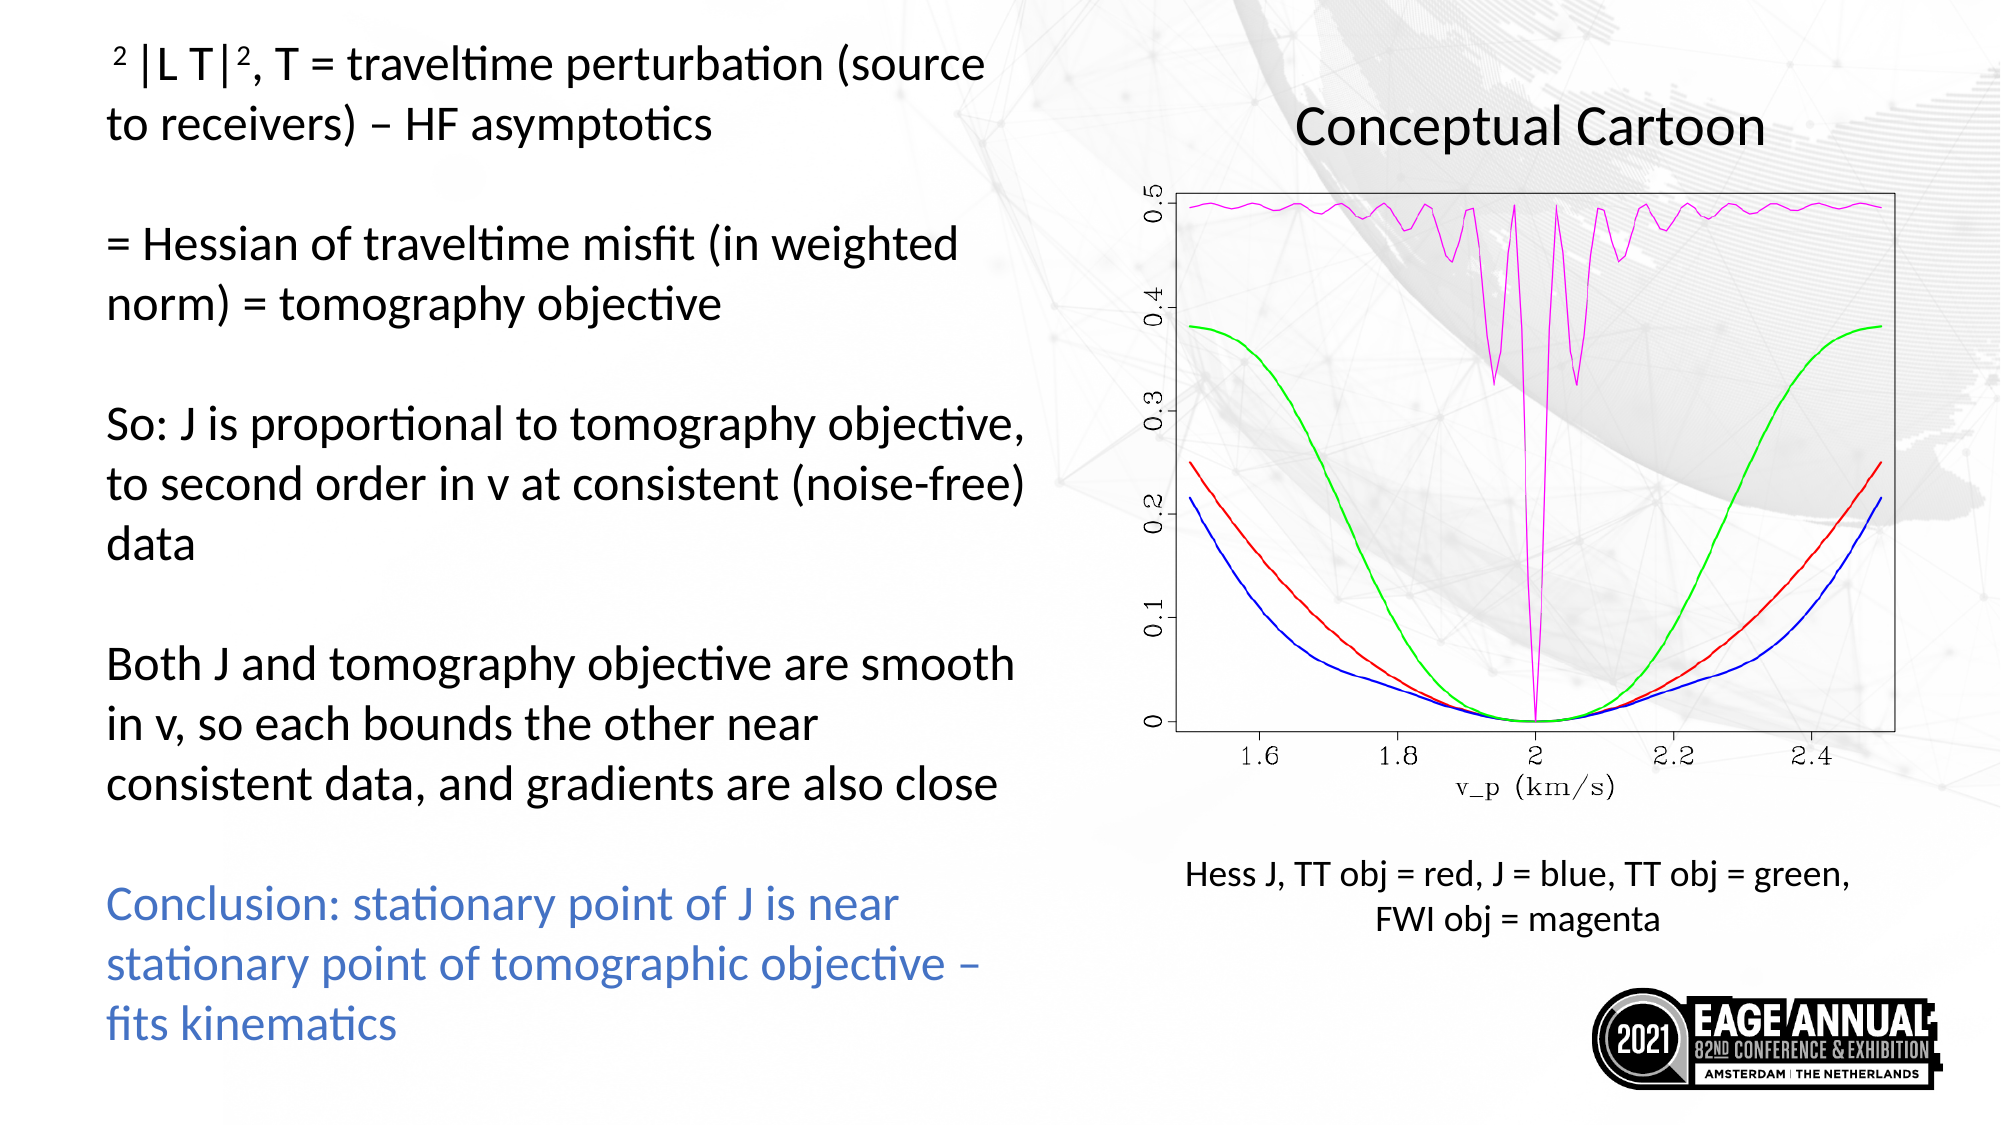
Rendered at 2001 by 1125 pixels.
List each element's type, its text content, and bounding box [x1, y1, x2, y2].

text_box Hess J, TT obj = red, J = blue, TT obj = green, FWI obj = magenta [1161, 844, 1876, 947]
picture [0, 0, 2001, 1125]
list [999, 79, 1989, 844]
